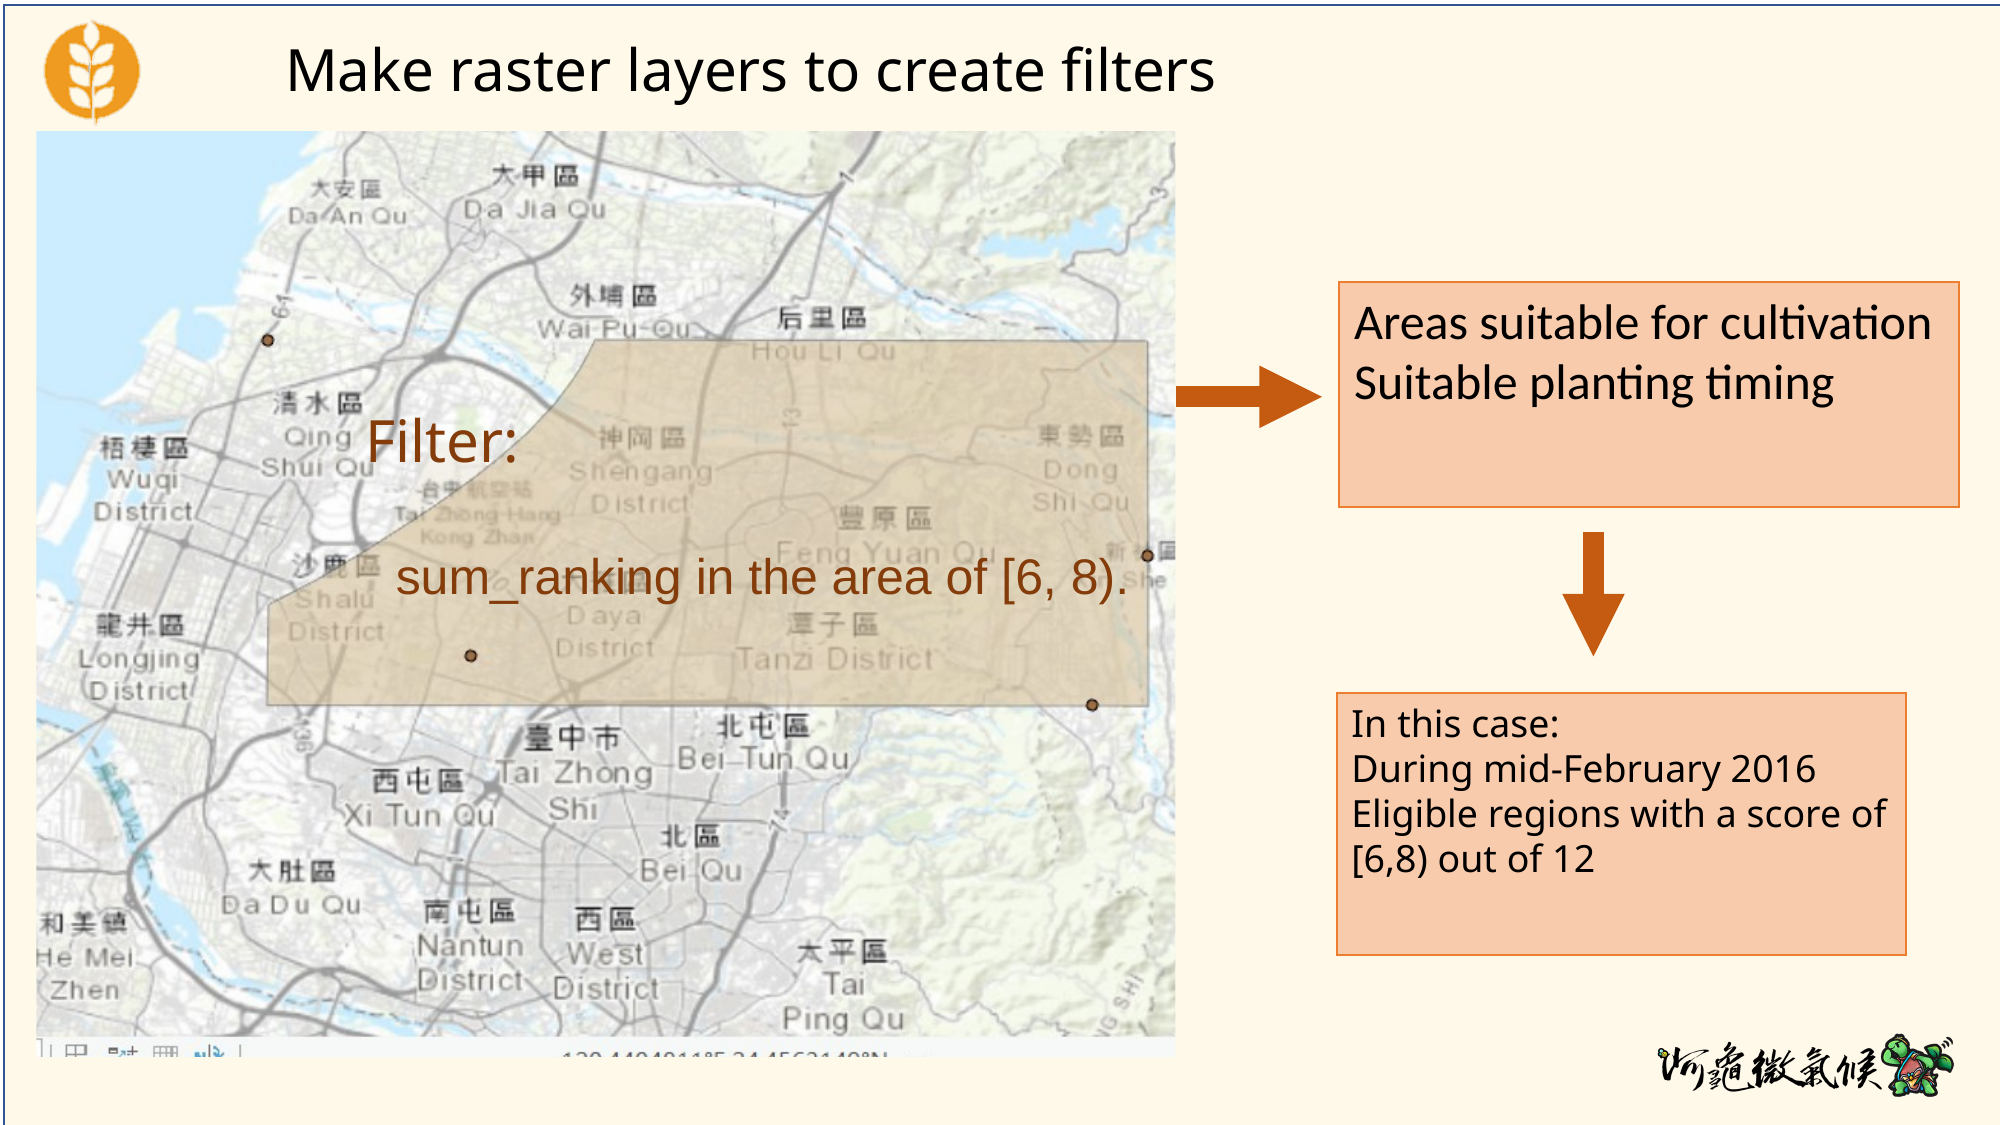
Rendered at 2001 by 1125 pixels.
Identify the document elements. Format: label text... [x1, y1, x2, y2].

picture [1653, 1032, 1960, 1098]
text_box Make raster layers to create filters [270, 25, 1249, 181]
text_box In this case: During mid-February 2016 Eligible regions with a score of [6,8) out of 12 [1336, 692, 1907, 956]
picture [16, 0, 1176, 1057]
text_box Areas suitable for cultivation Suitable planting timing [1338, 281, 1960, 508]
text_box [3, 4, 2000, 1125]
